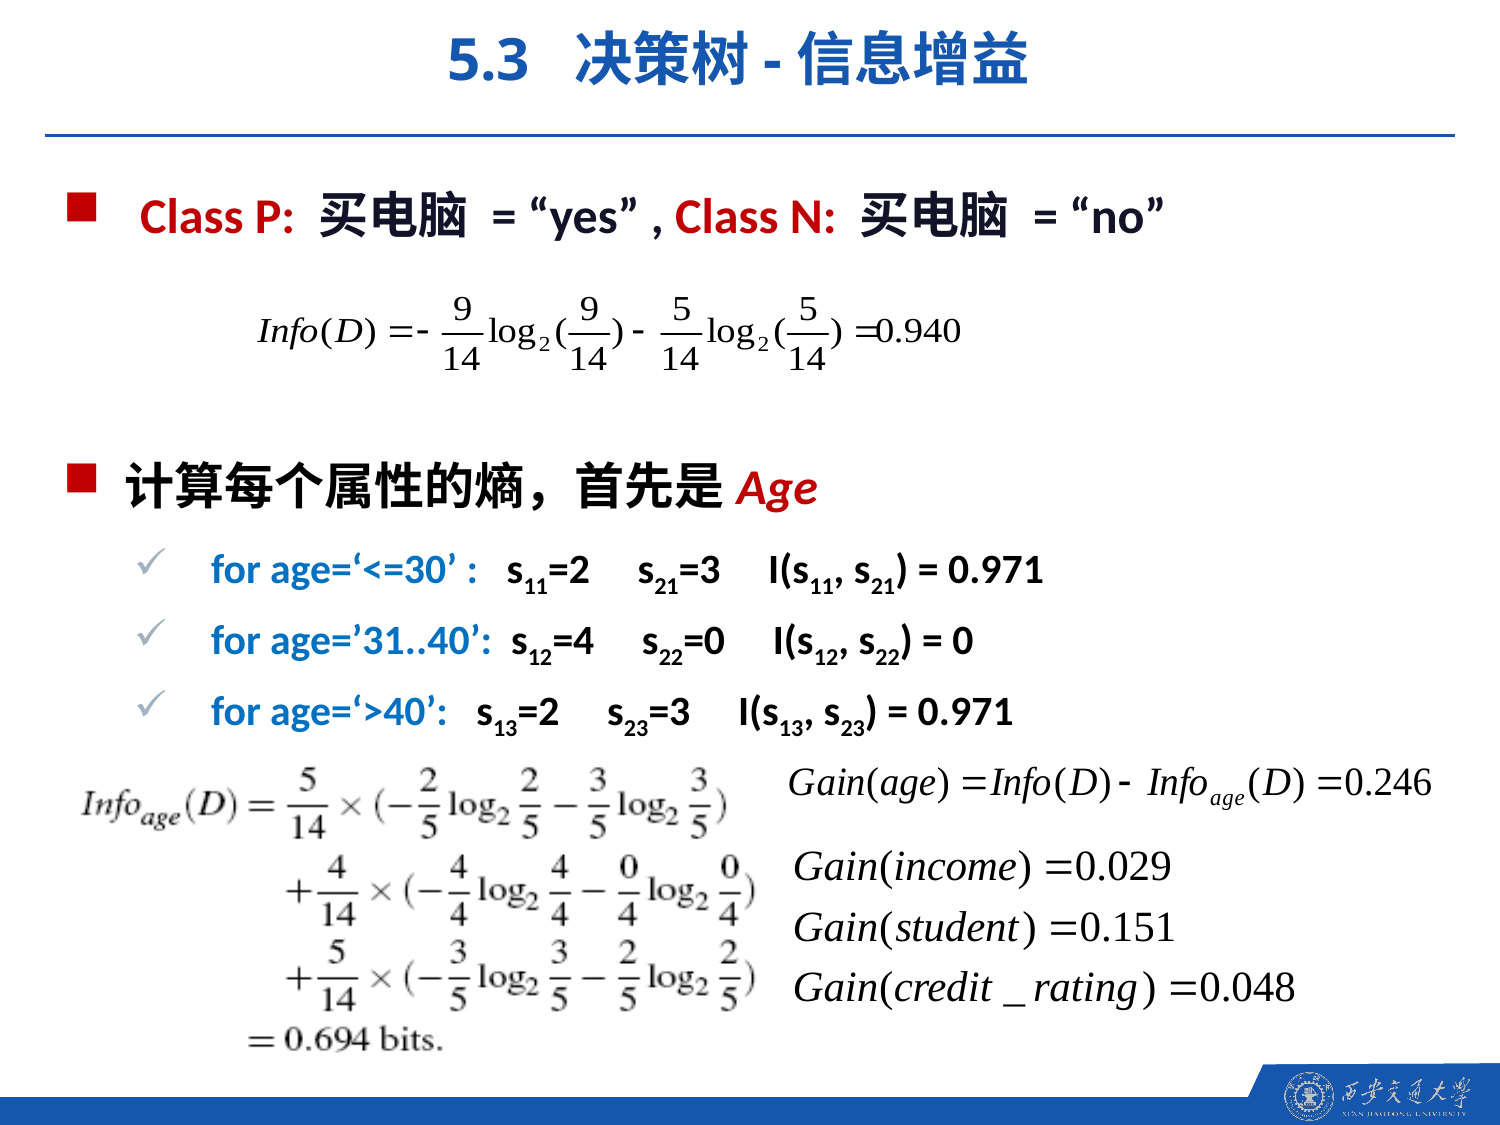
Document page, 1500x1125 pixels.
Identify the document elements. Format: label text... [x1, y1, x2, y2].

text_box Class P: 买电脑 = “yes” , Class N: 买电脑 = “no” [48, 164, 1273, 427]
picture [782, 754, 1438, 819]
picture [247, 283, 971, 382]
picture [59, 754, 765, 1063]
text_box 5.3 决策树-信息增益 [135, 14, 1341, 170]
picture [790, 845, 1299, 1015]
text_box 计算每个属性的熵，首先是Age [48, 434, 1088, 542]
text_box for age=‘<=30’ : s11=2 s21=3 I(s11, s21) = 0.971 for age=’31..40’: s12=4 s22=0 I(s12, s22) = 0 for age=‘>40’: s13=2 s23=3 I(s13, s23) = 0.971 [119, 529, 1100, 754]
